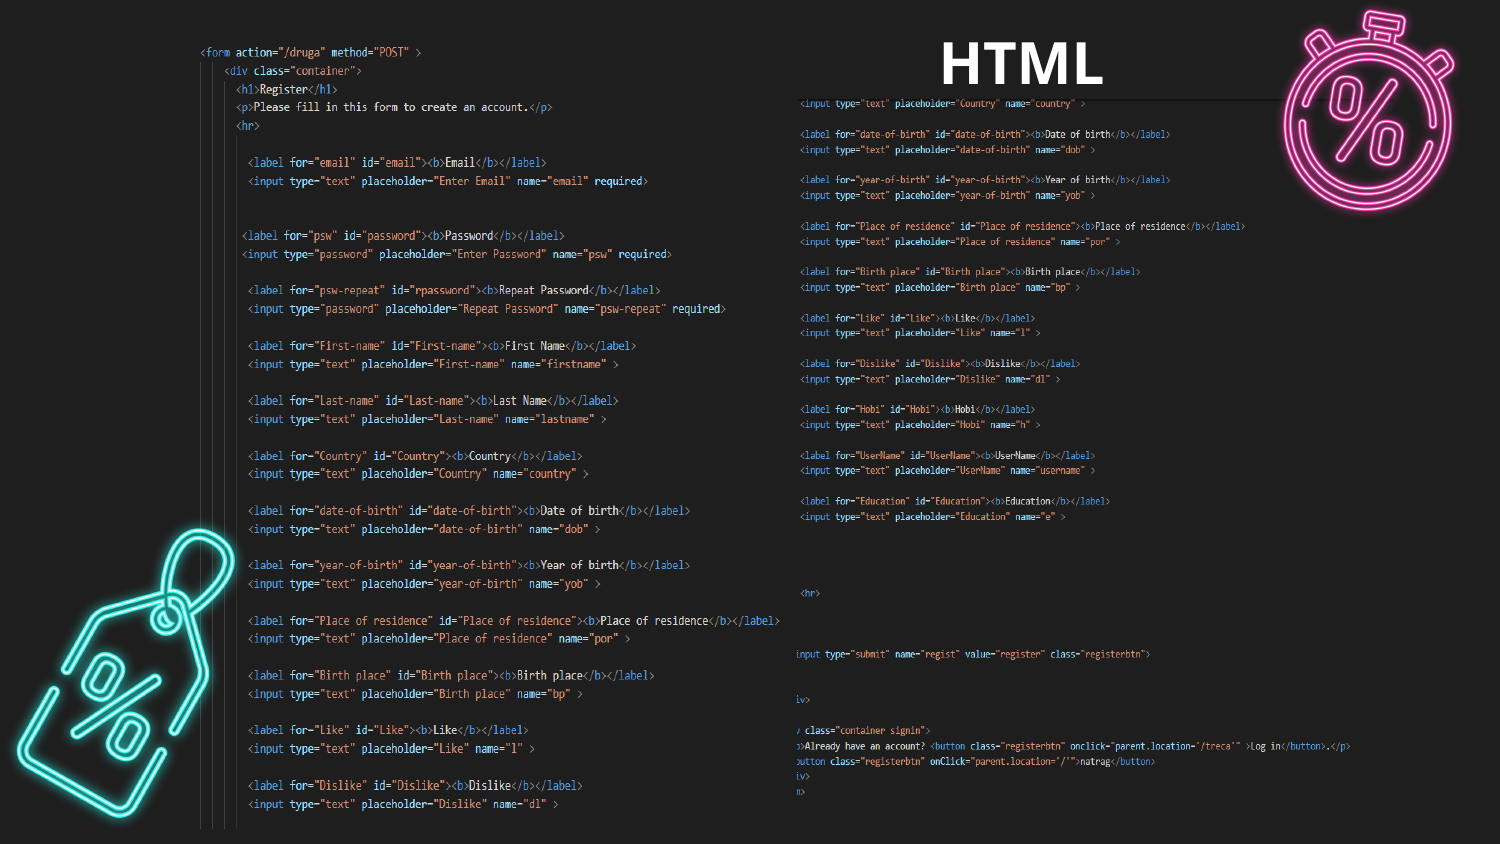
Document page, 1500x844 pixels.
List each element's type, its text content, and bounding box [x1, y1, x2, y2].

title HTML [864, 16, 1120, 96]
picture [0, 0, 1484, 844]
